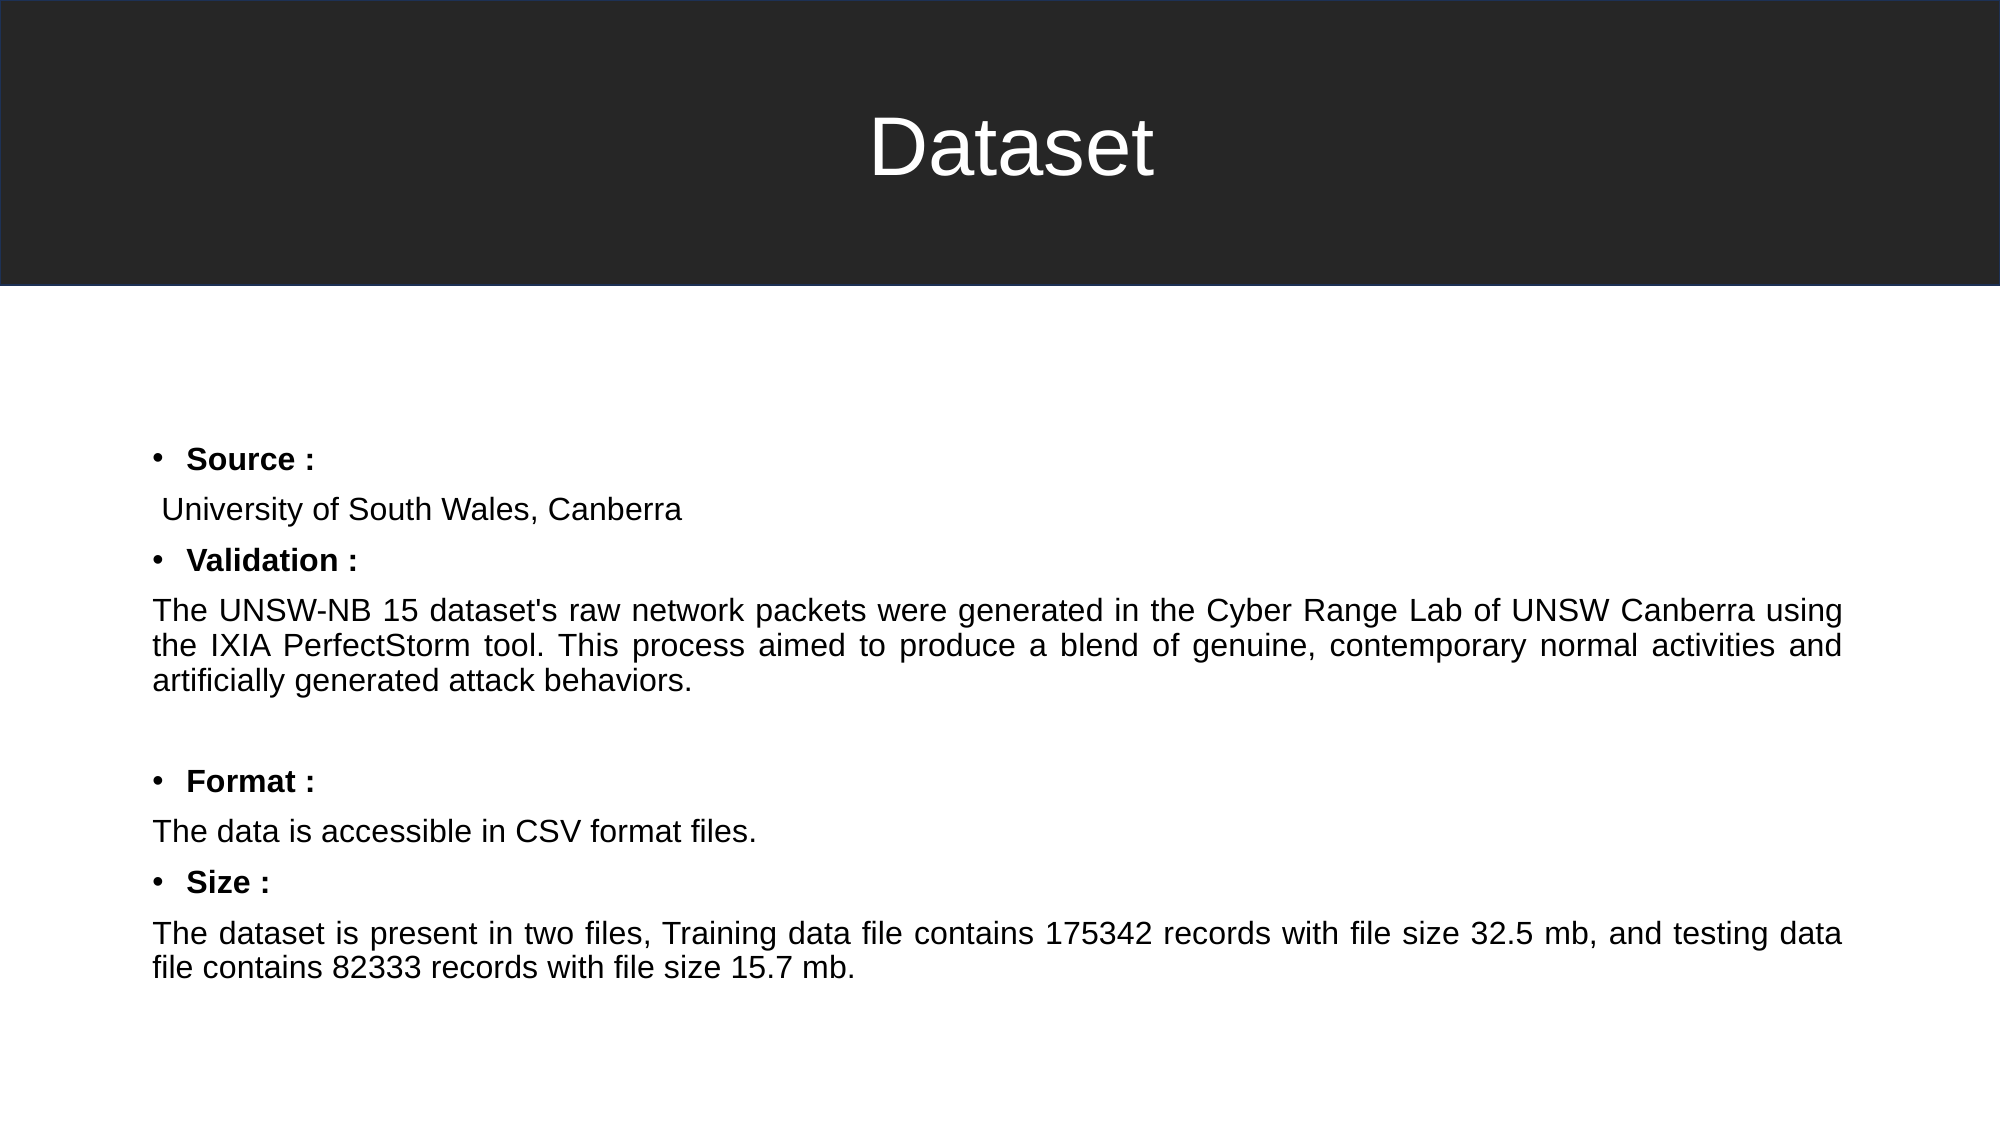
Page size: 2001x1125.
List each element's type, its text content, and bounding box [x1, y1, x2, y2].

list Source : University of South Wales, Canberra Validation : The UNSW-NB 15 dataset's raw network packets were generated in the Cyber Range Lab of UNSW Canberra using the IXIA PerfectStorm tool. This process aimed to produce a blend of genuine, contemporary normal activities and artificially generated attack behaviors. Format : The data is accessible in CSV format files. Size : The dataset is present in two files, Training data file contains 175342 records with file size 32.5 mb, and testing data file contains 82333 records with file size 15.7 mb. [137, 435, 1863, 1000]
text_box Dataset [0, 0, 2000, 286]
